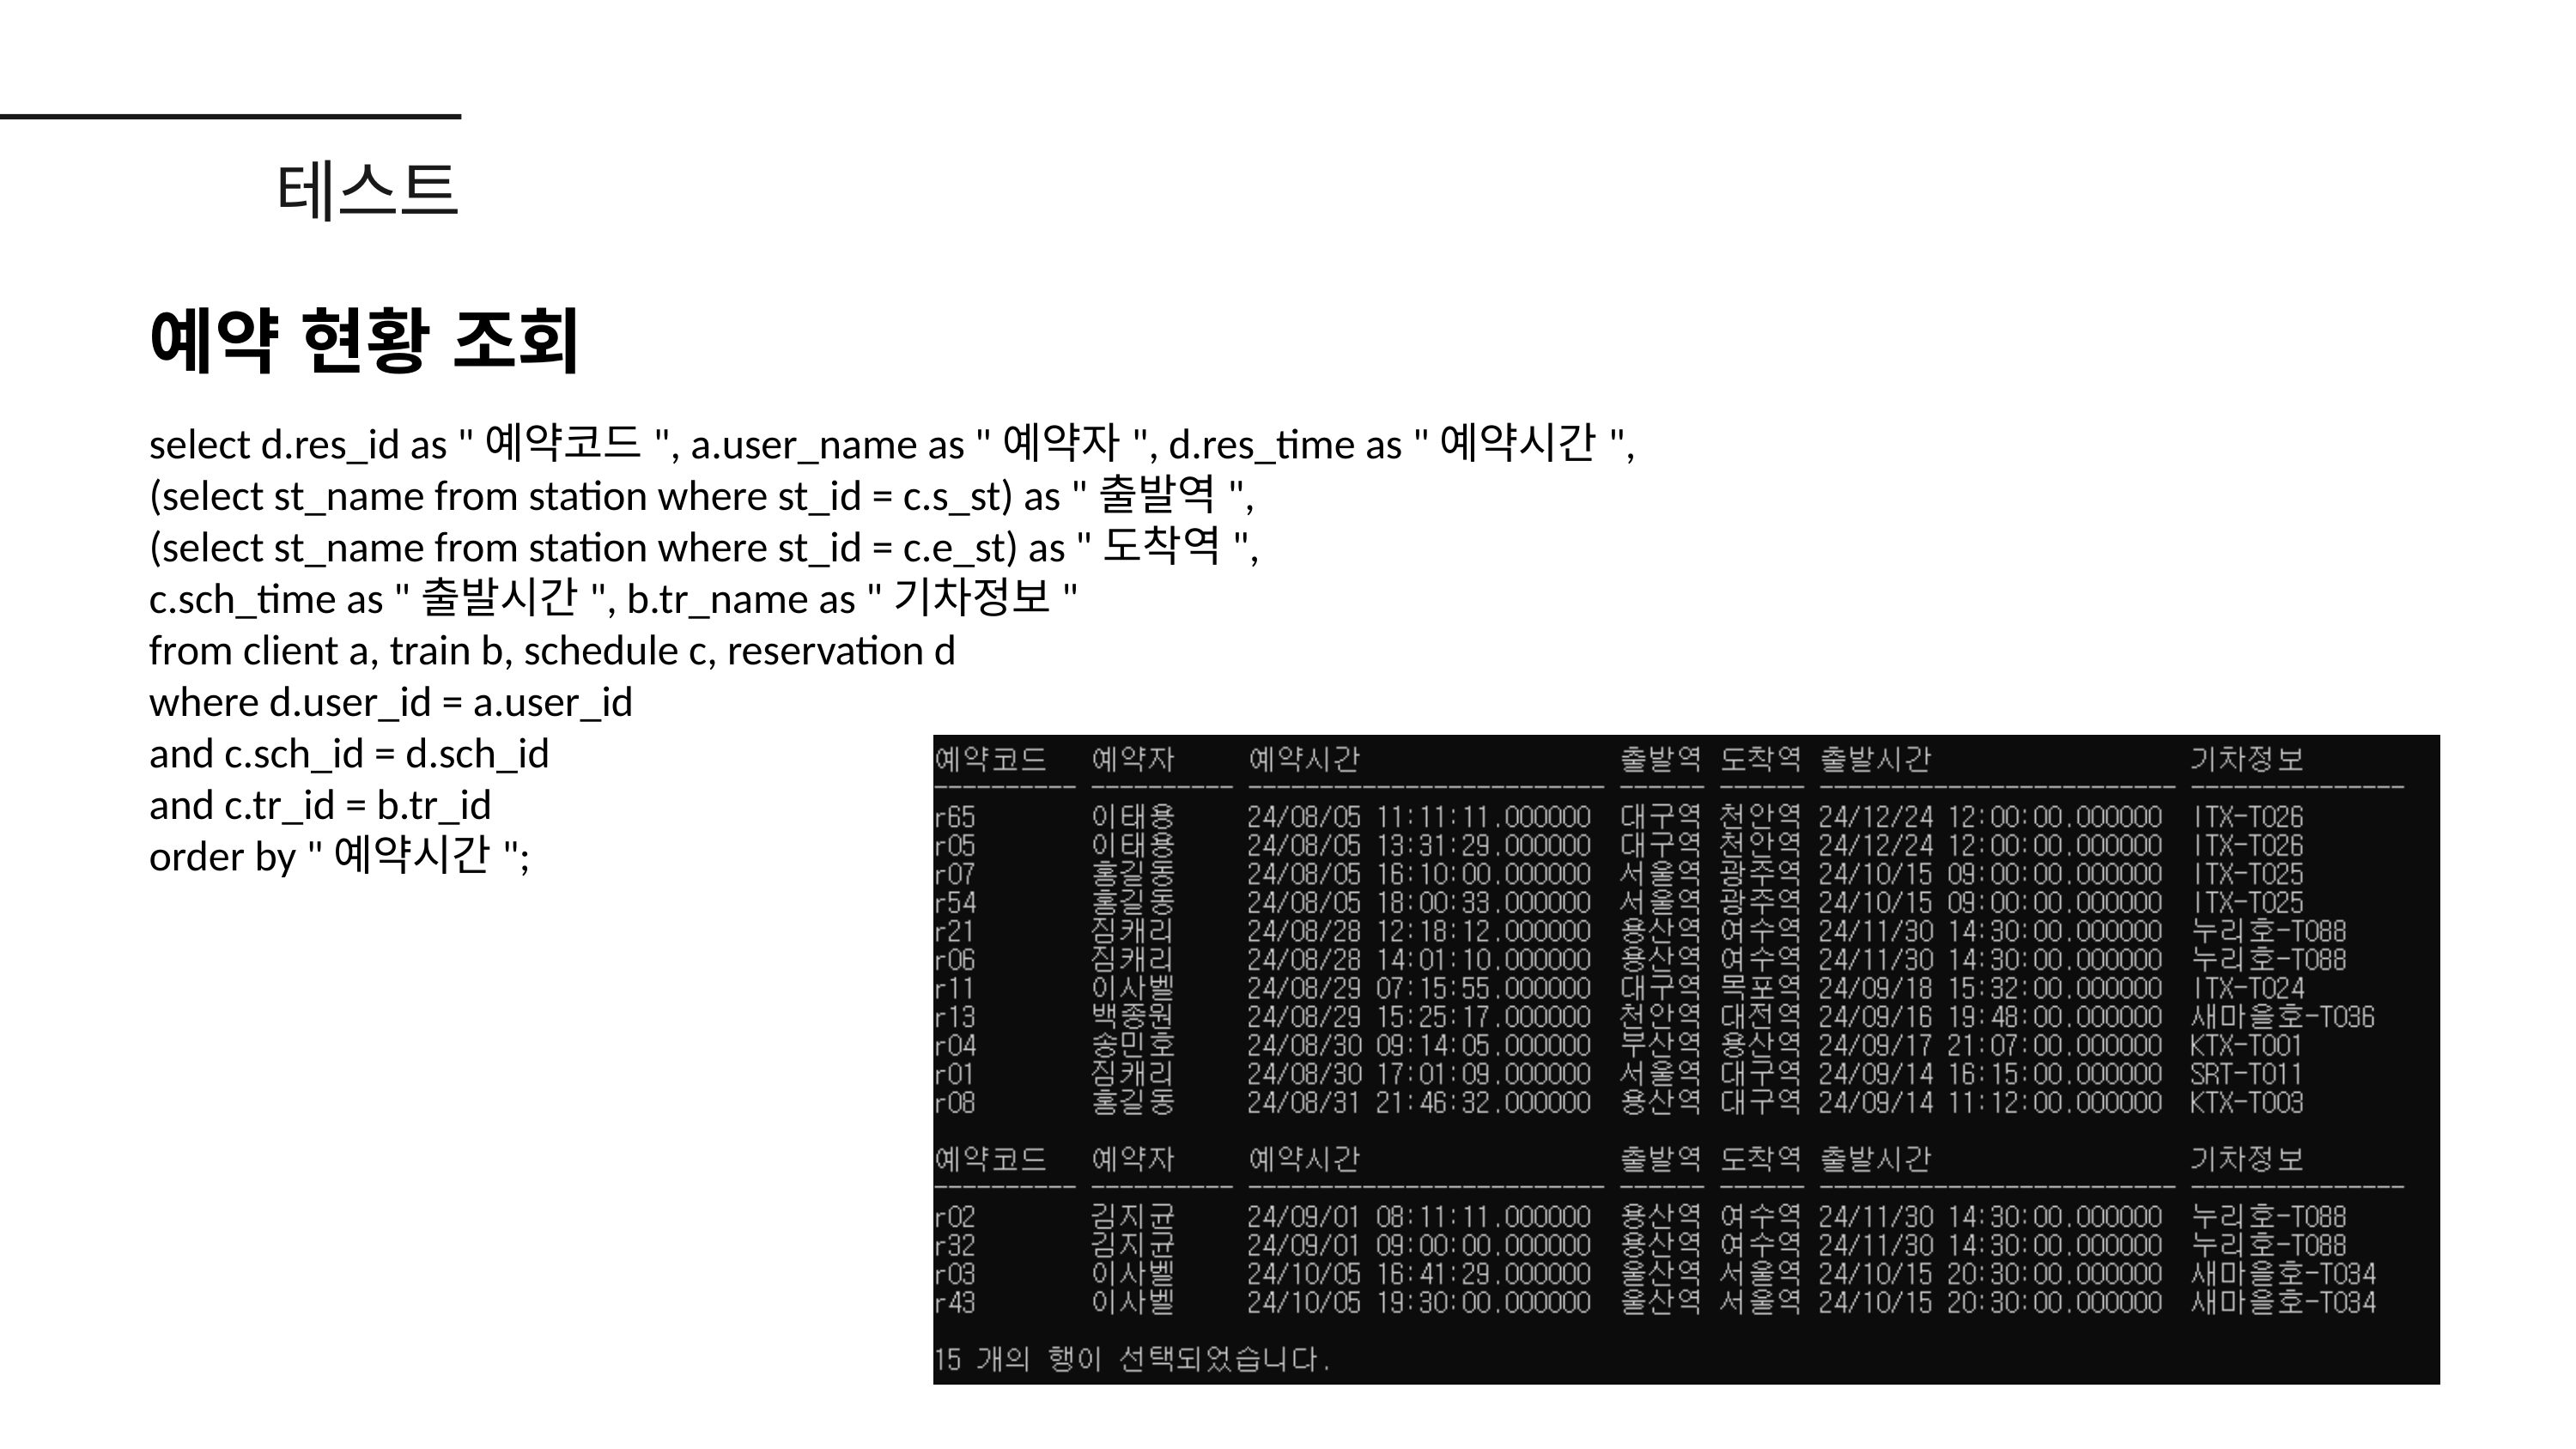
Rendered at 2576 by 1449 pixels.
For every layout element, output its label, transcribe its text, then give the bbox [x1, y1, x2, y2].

text_box 예약 현황 조회 [135, 297, 732, 381]
text_box select d.res_id as "예약코드", a.user_name as "예약자", d.res_time as "예약시간", (select st_name from station where st_id = c.s_st) as "출발역", (select st_name from station where st_id = c.e_st) as "도착역", c.sch_time as "출발시간", b.tr_name as "기차정보" from client a, train b, schedule c, reservation d where d.user_id = a.user_id and c.sch_id = d.sch_id and c.tr_id = b.tr_id order by "예약시간"; [136, 409, 1678, 887]
picture [933, 734, 2440, 1385]
text_box 테스트 [90, 135, 462, 230]
